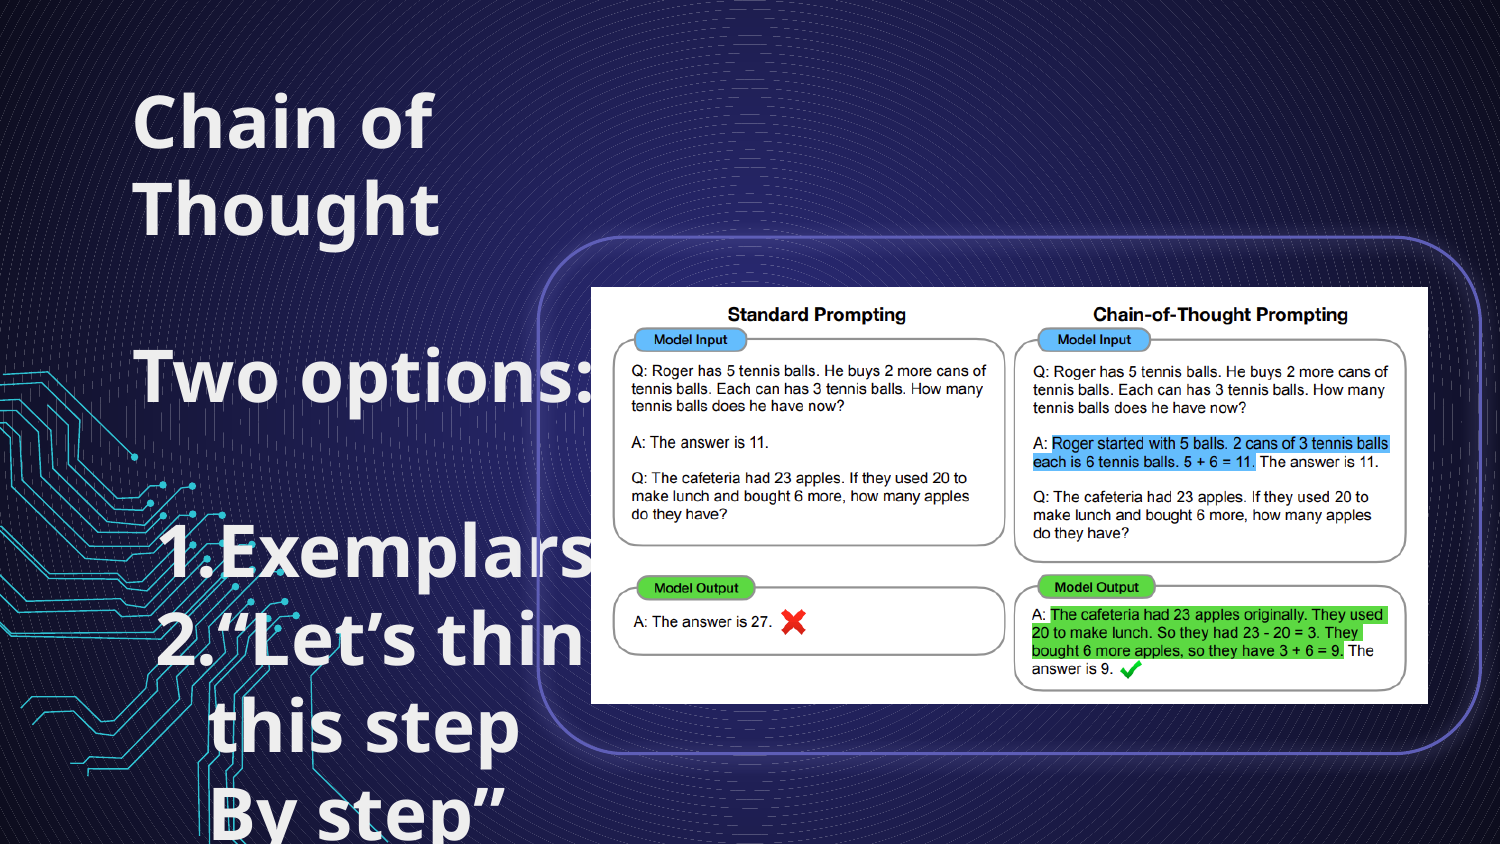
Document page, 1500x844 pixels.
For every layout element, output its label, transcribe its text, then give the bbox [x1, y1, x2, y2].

list Two options: Exemplars “Let’s think this step By step” [116, 238, 576, 726]
list Chain of Thought [116, 88, 706, 238]
picture [591, 287, 1428, 704]
text_box [538, 237, 1481, 754]
